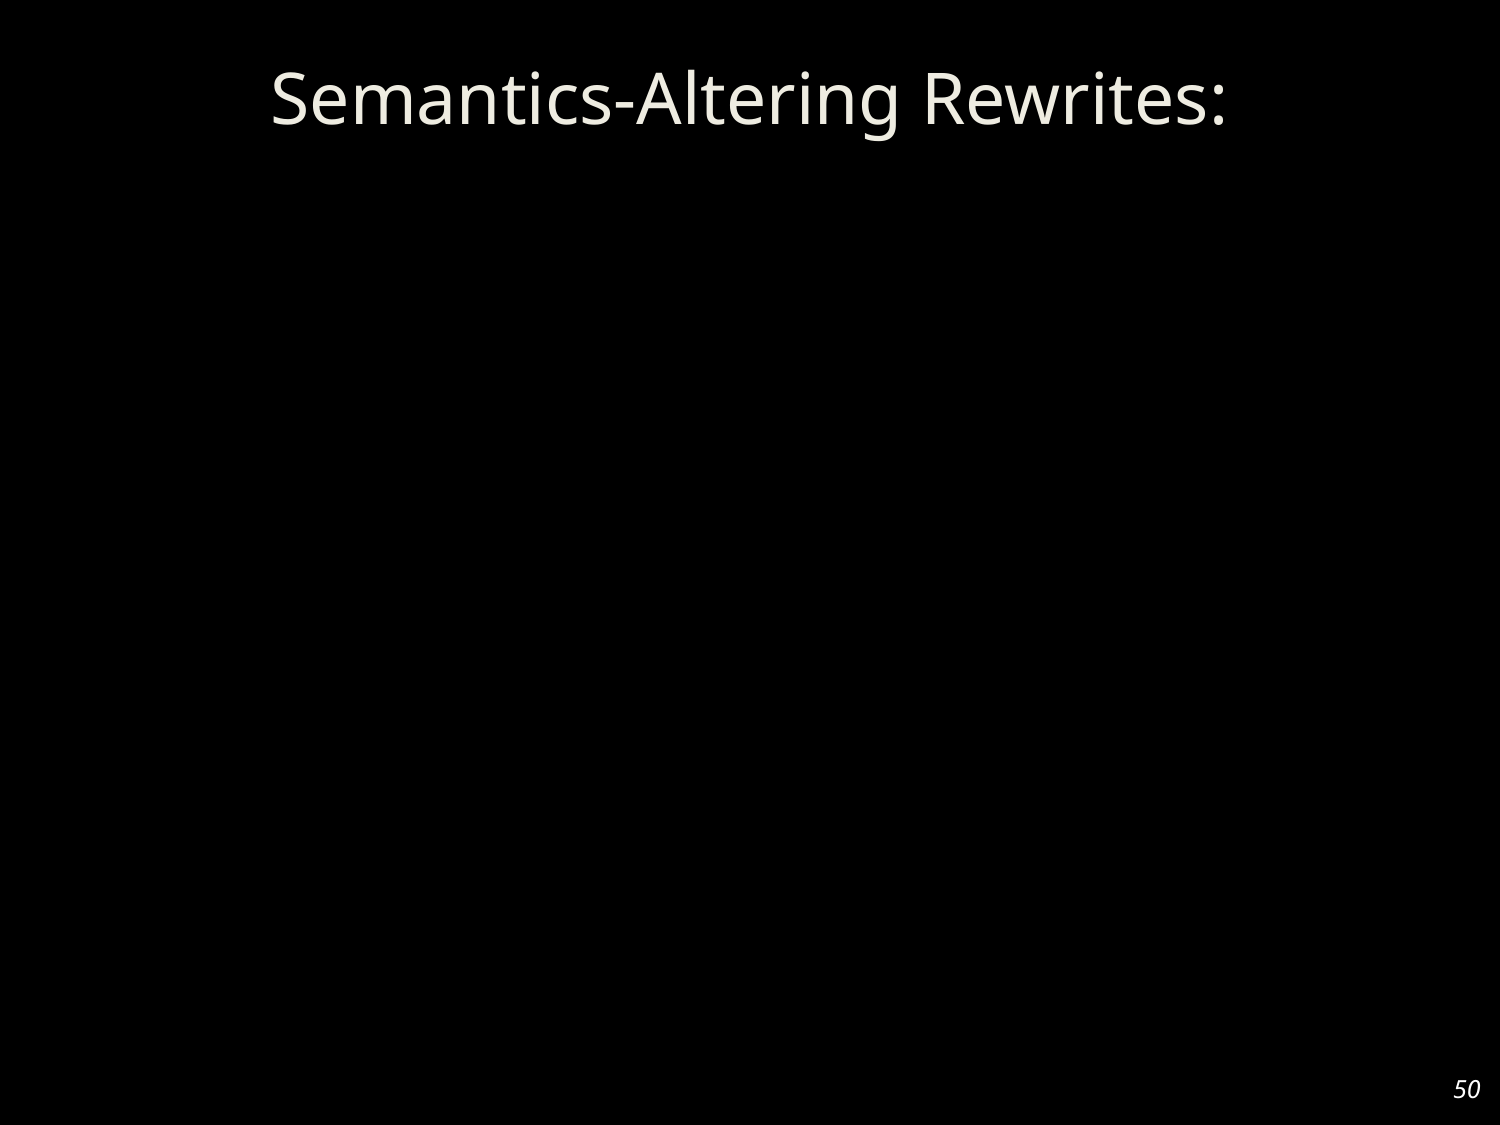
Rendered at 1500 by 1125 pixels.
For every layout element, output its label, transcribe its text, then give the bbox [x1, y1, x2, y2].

title Semantics-Altering Rewrites: [75, 45, 1425, 233]
slide_number 50 [1145, 1060, 1496, 1121]
